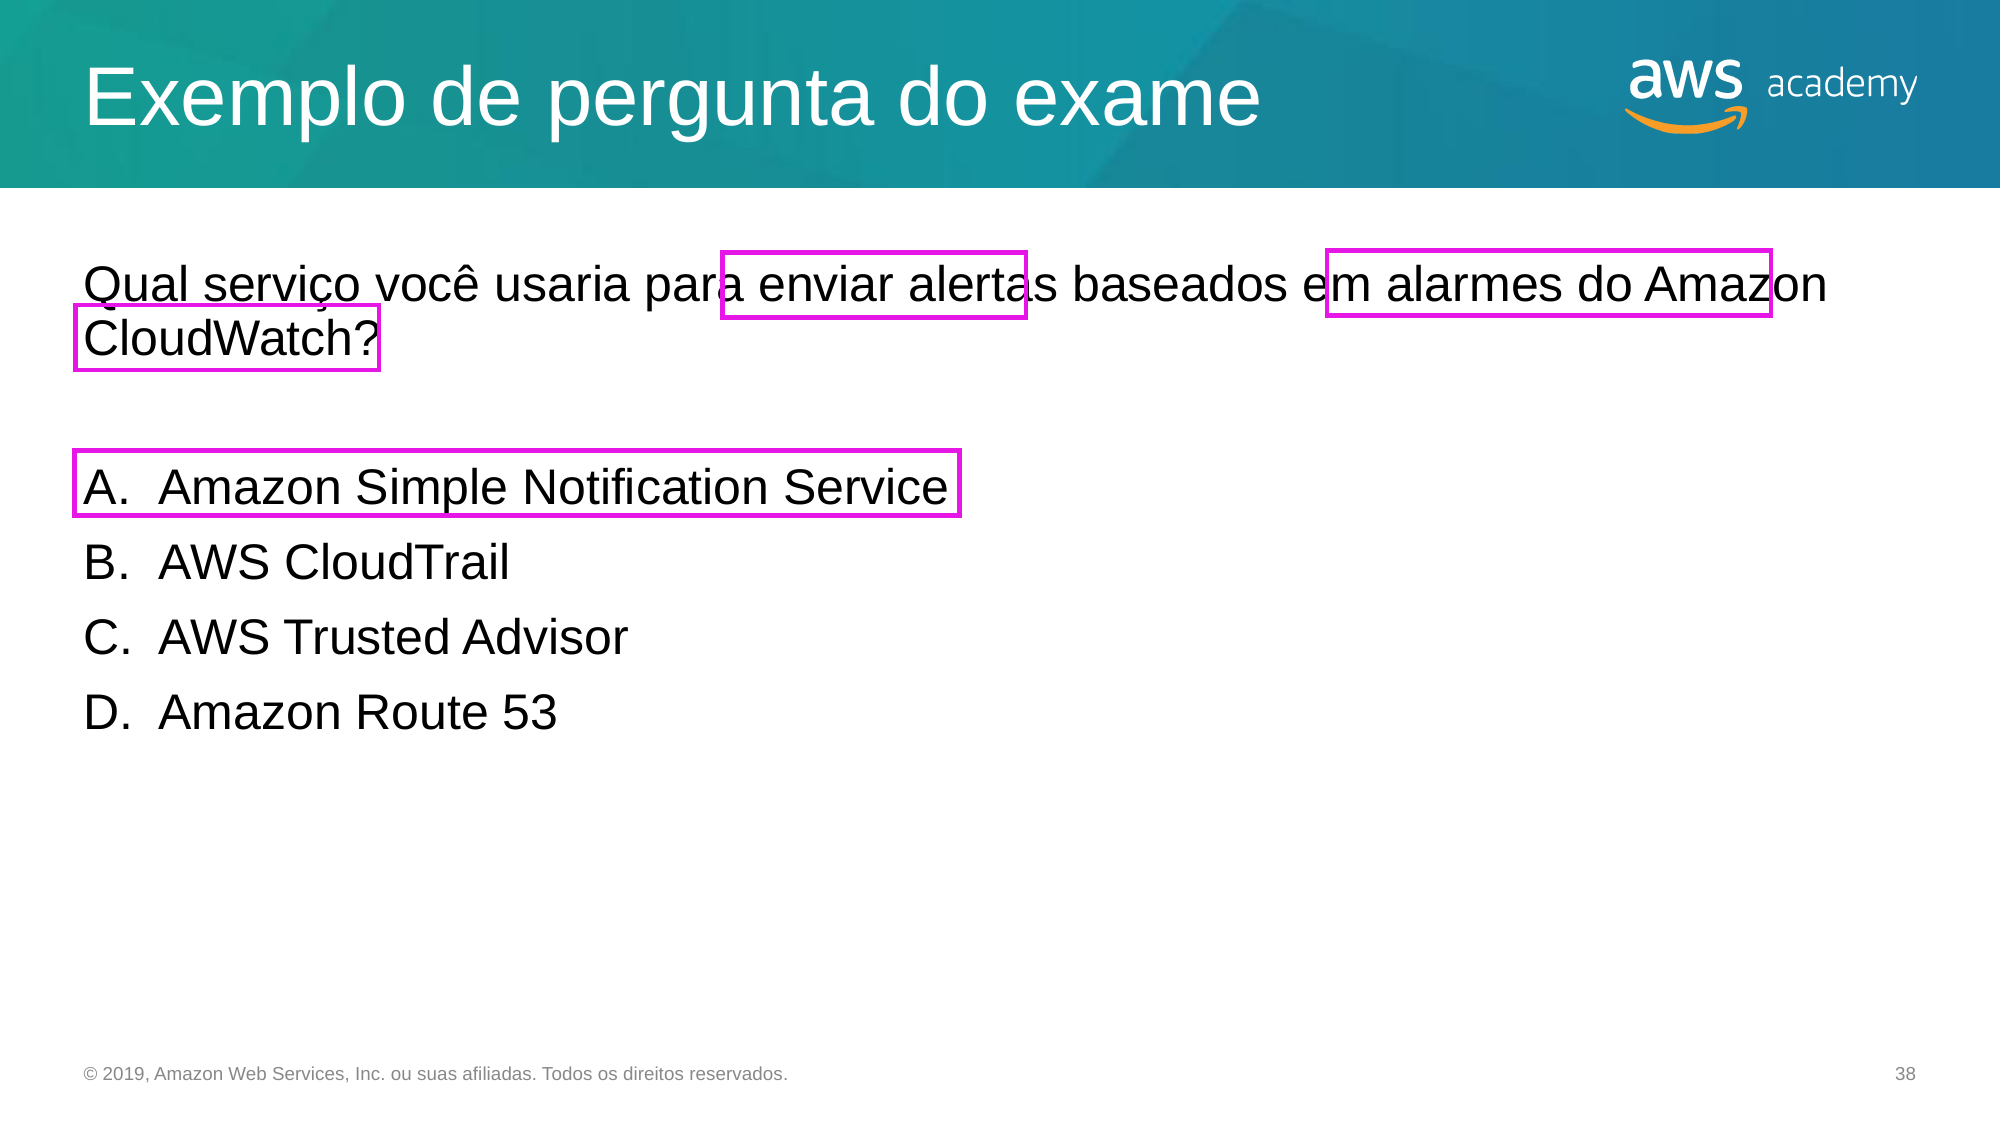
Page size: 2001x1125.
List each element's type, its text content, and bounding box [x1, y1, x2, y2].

slide_number ‹#› [1481, 1042, 1932, 1103]
text_box [75, 305, 379, 371]
footer © 2019, Amazon Web Services, Inc. ou suas afiliadas. Todos os direitos reservados. [68, 1042, 846, 1103]
list Qual serviço você usaria para enviar alertas baseados em alarmes do Amazon CloudWatch? Amazon Simple Notification Service AWS CloudTrail AWS Trusted Advisor Amazon Route 53 [68, 250, 1932, 1014]
title Exemplo de pergunta do exame [68, 59, 1551, 138]
text_box [1327, 250, 1771, 316]
text_box [74, 450, 960, 516]
text_box [722, 252, 1027, 318]
picture [0, 0, 2000, 188]
